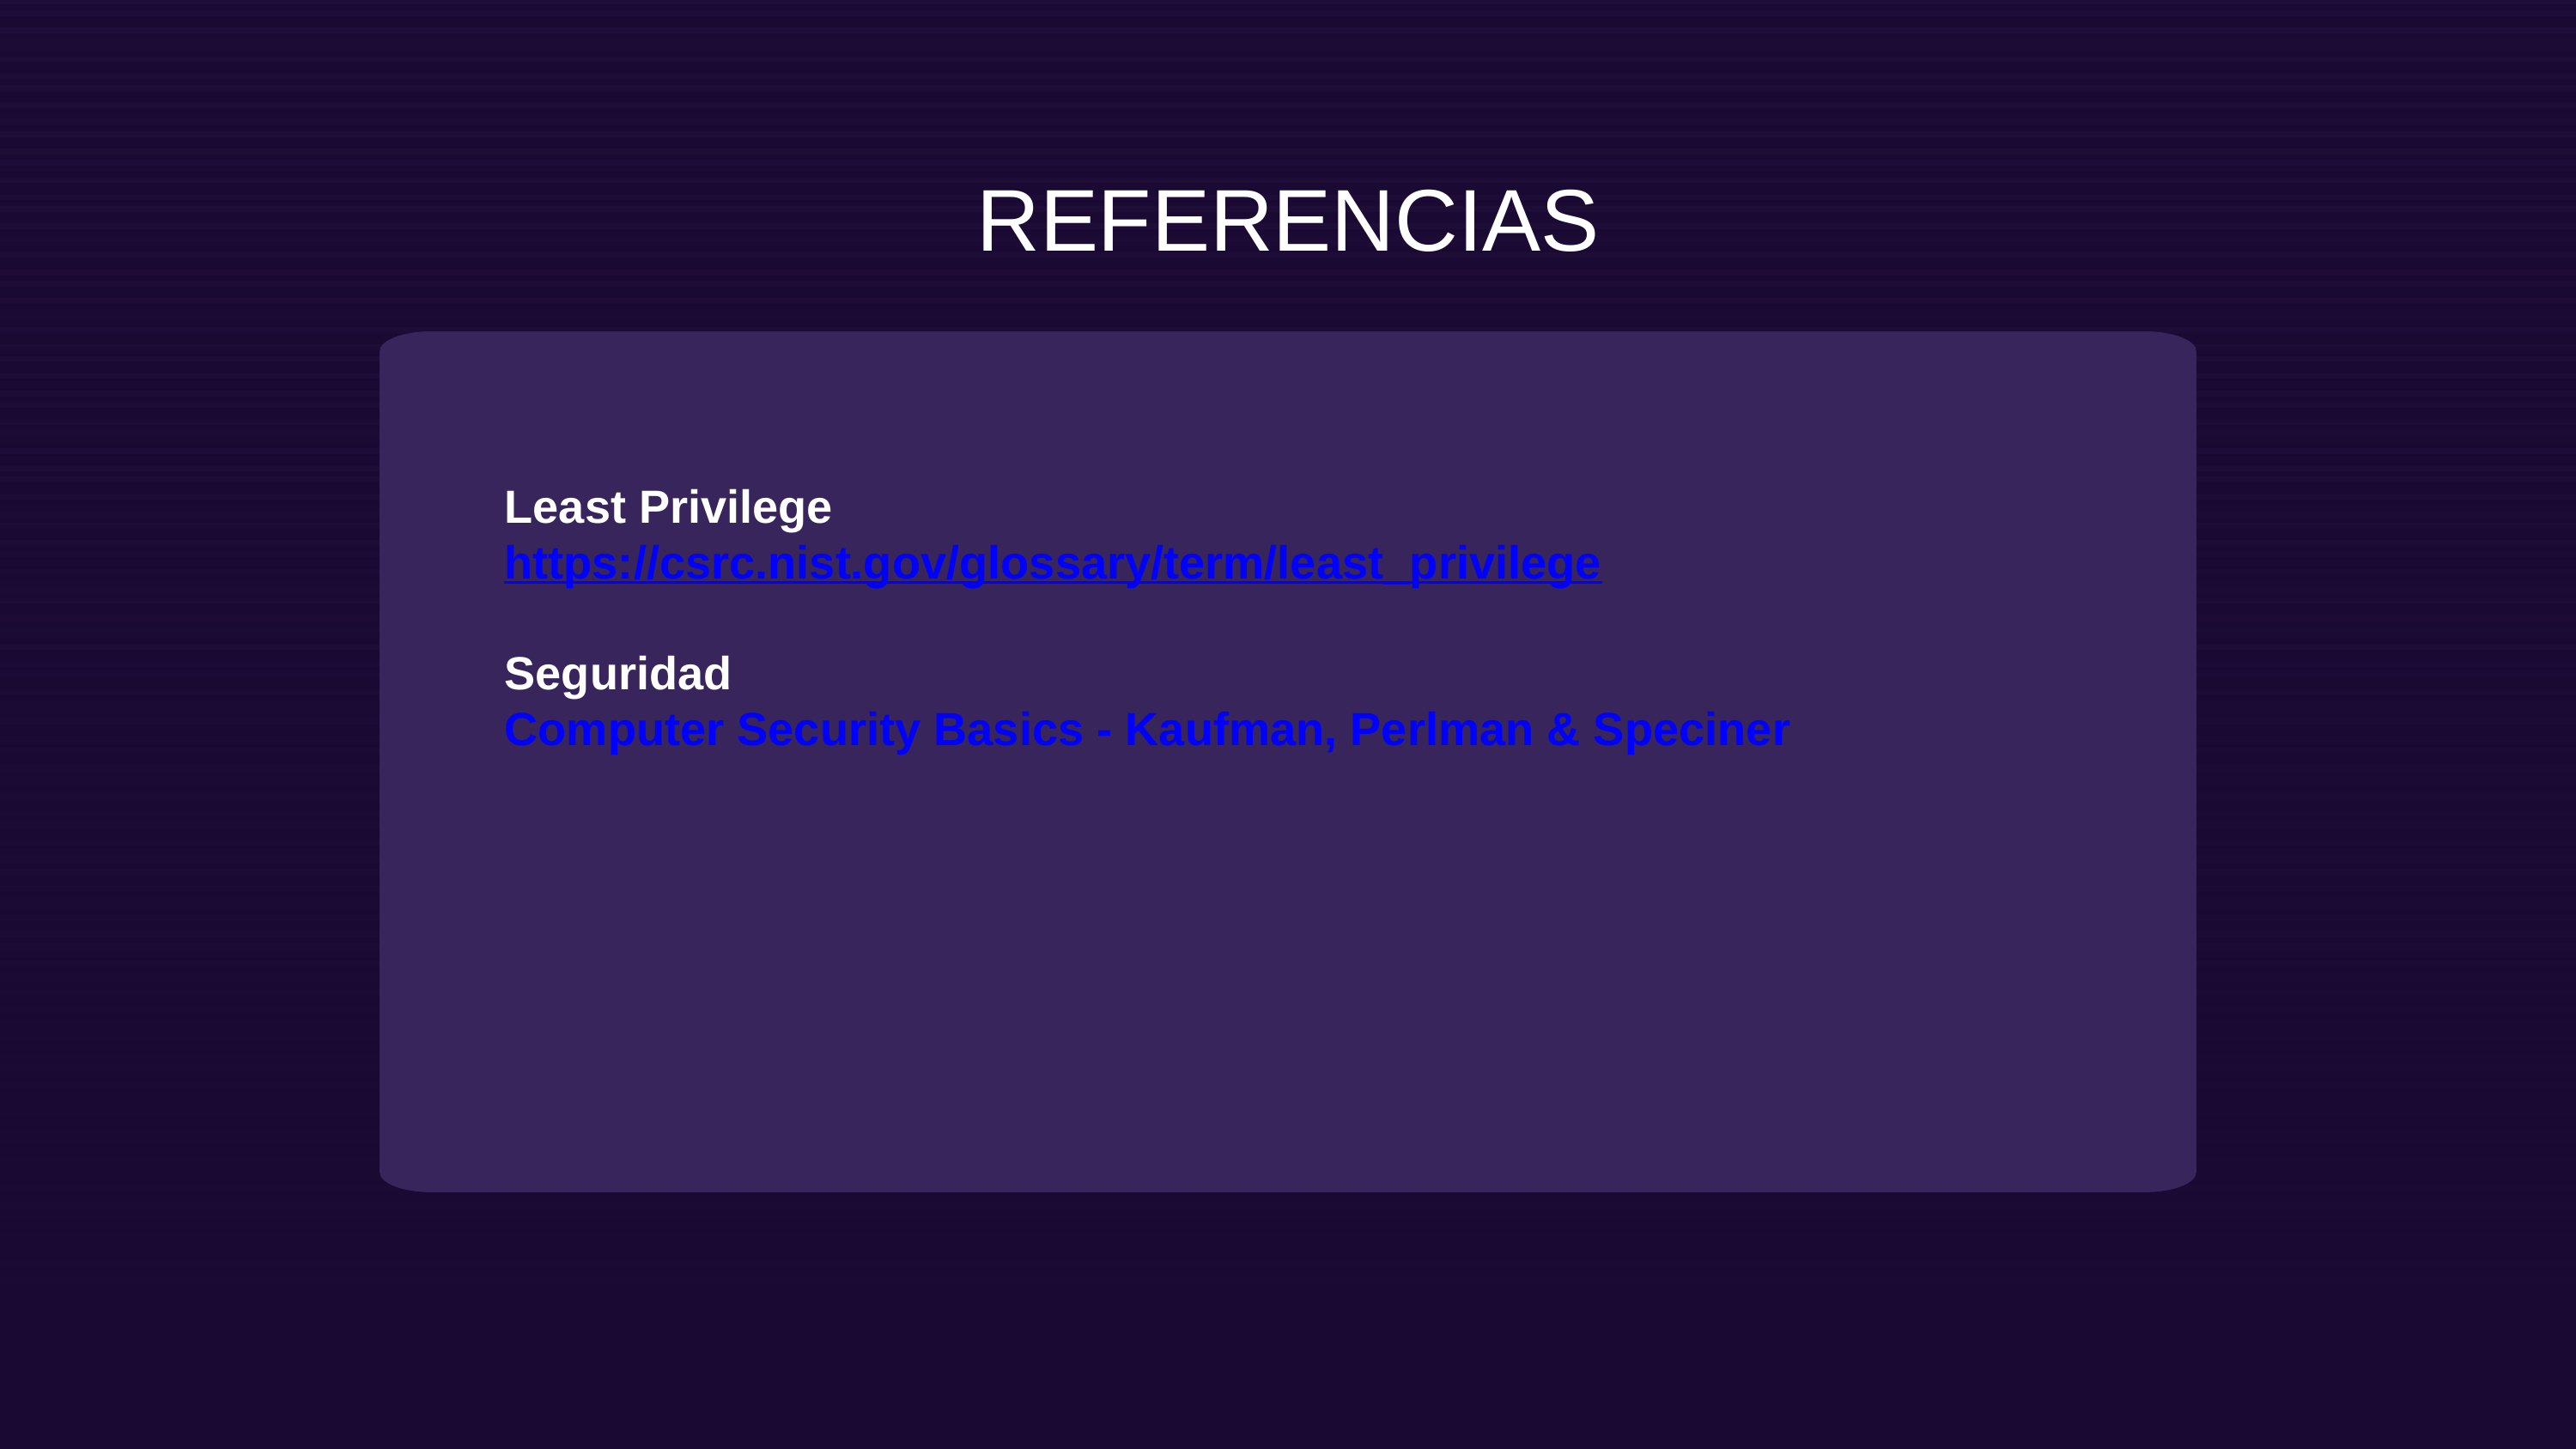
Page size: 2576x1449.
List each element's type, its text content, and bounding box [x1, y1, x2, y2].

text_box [379, 324, 2197, 1193]
text_box REFERENCIAS [323, 142, 2253, 270]
text_box [0, 0, 2576, 1449]
